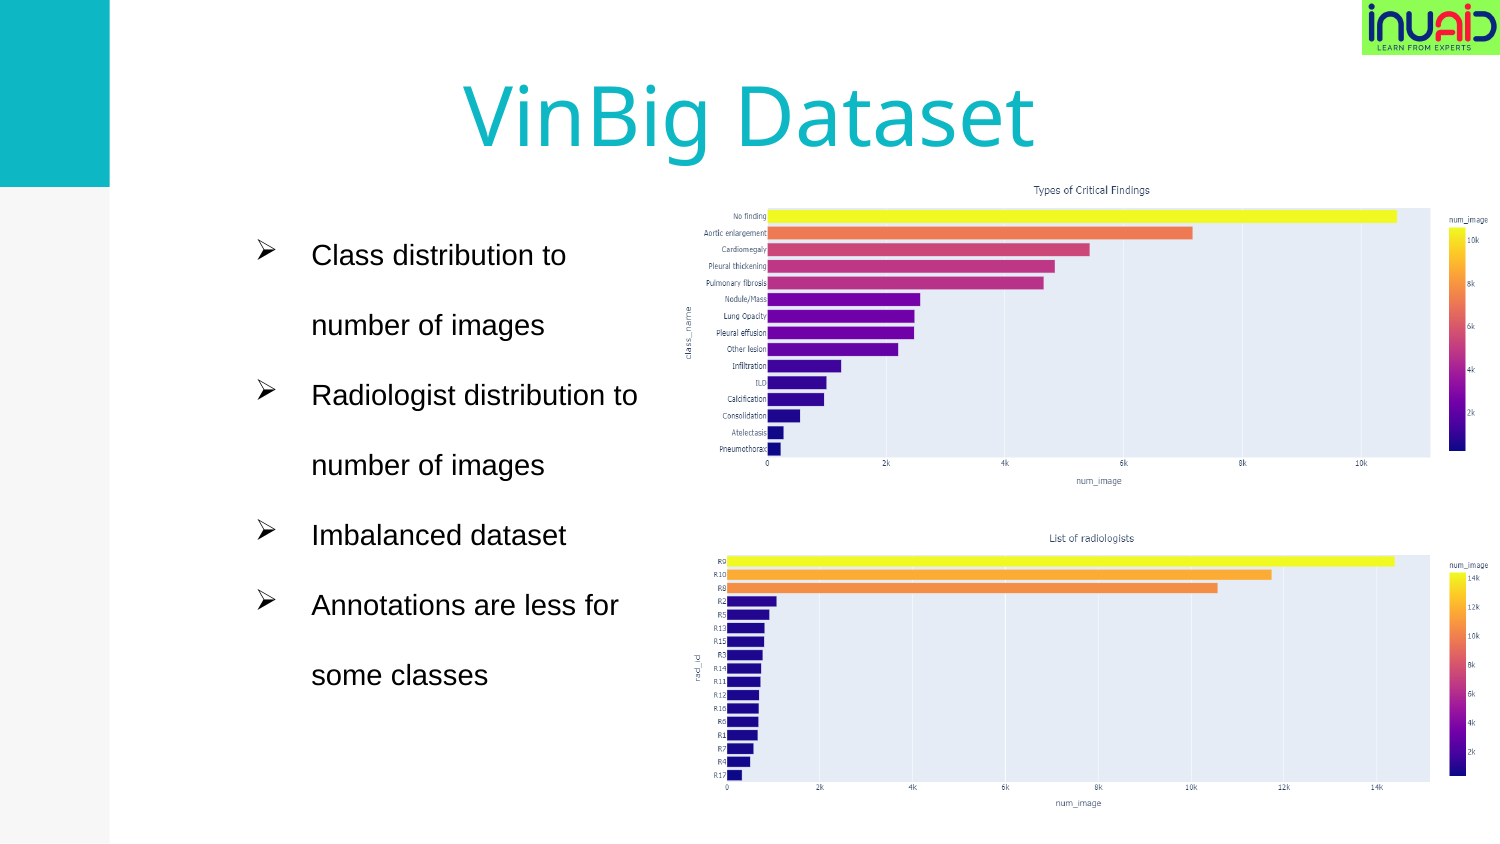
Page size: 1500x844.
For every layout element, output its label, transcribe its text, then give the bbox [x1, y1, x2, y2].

picture [1362, 0, 1500, 55]
picture [683, 519, 1500, 829]
picture [683, 169, 1500, 510]
text_box Class distribution to number of images Radiologist distribution to number of images Imbalanced dataset Annotations are less for some classes [243, 195, 669, 823]
title VinBig Dataset [243, 56, 1257, 170]
